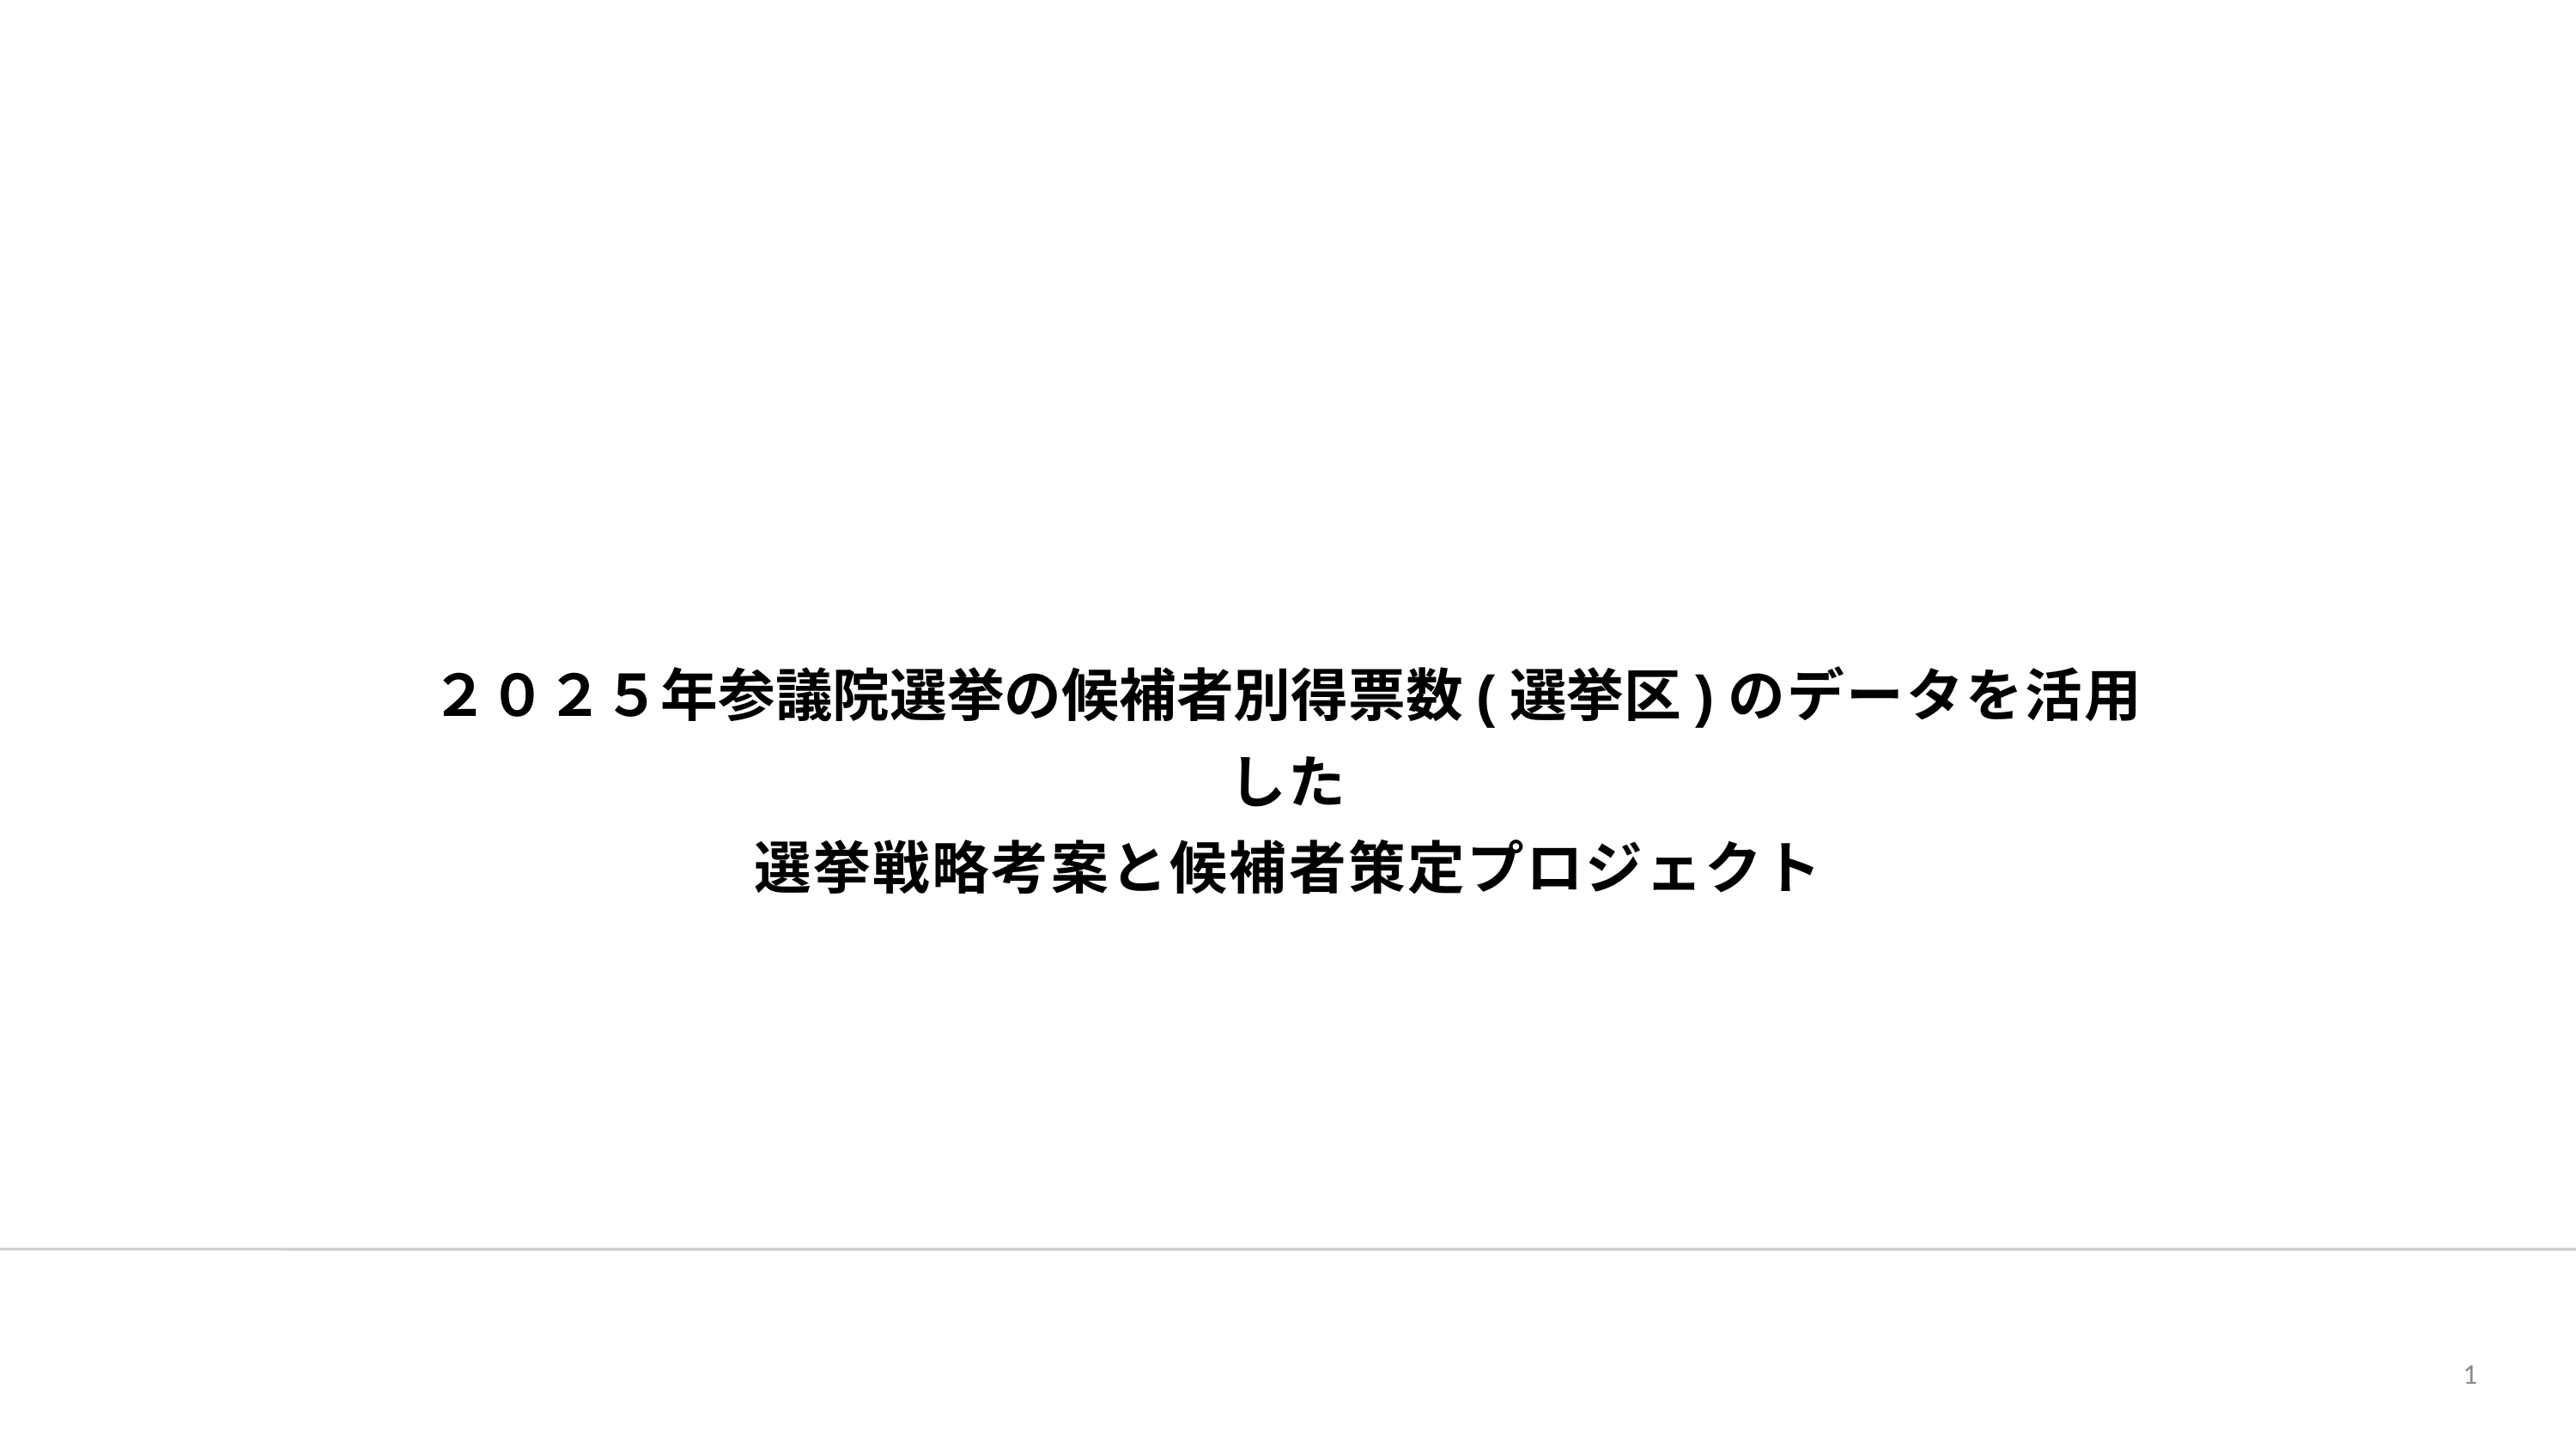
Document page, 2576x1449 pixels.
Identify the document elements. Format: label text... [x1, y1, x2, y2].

slide_number 1 [2190, 1346, 2490, 1398]
text_box ２０２５年参議院選挙の候補者別得票数(選挙区)のデータを活用した 選挙戦略考案と候補者策定プロジェクト [421, 642, 2155, 900]
